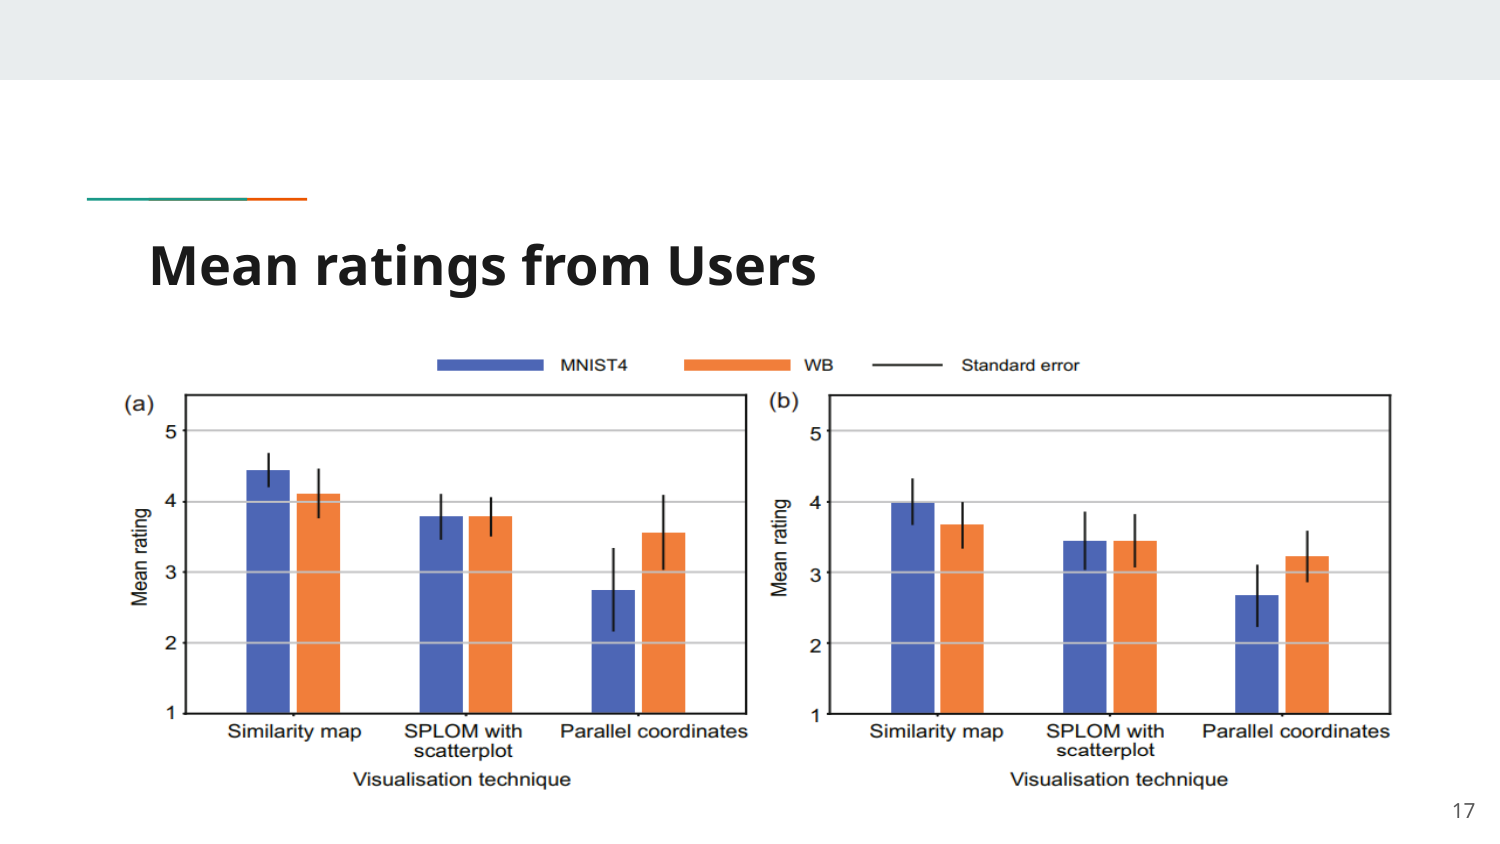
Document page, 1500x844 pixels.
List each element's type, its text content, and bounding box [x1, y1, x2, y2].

slide_number ‹#› [1400, 779, 1491, 844]
title Mean ratings from Users [119, 216, 1381, 305]
picture [119, 340, 1419, 797]
